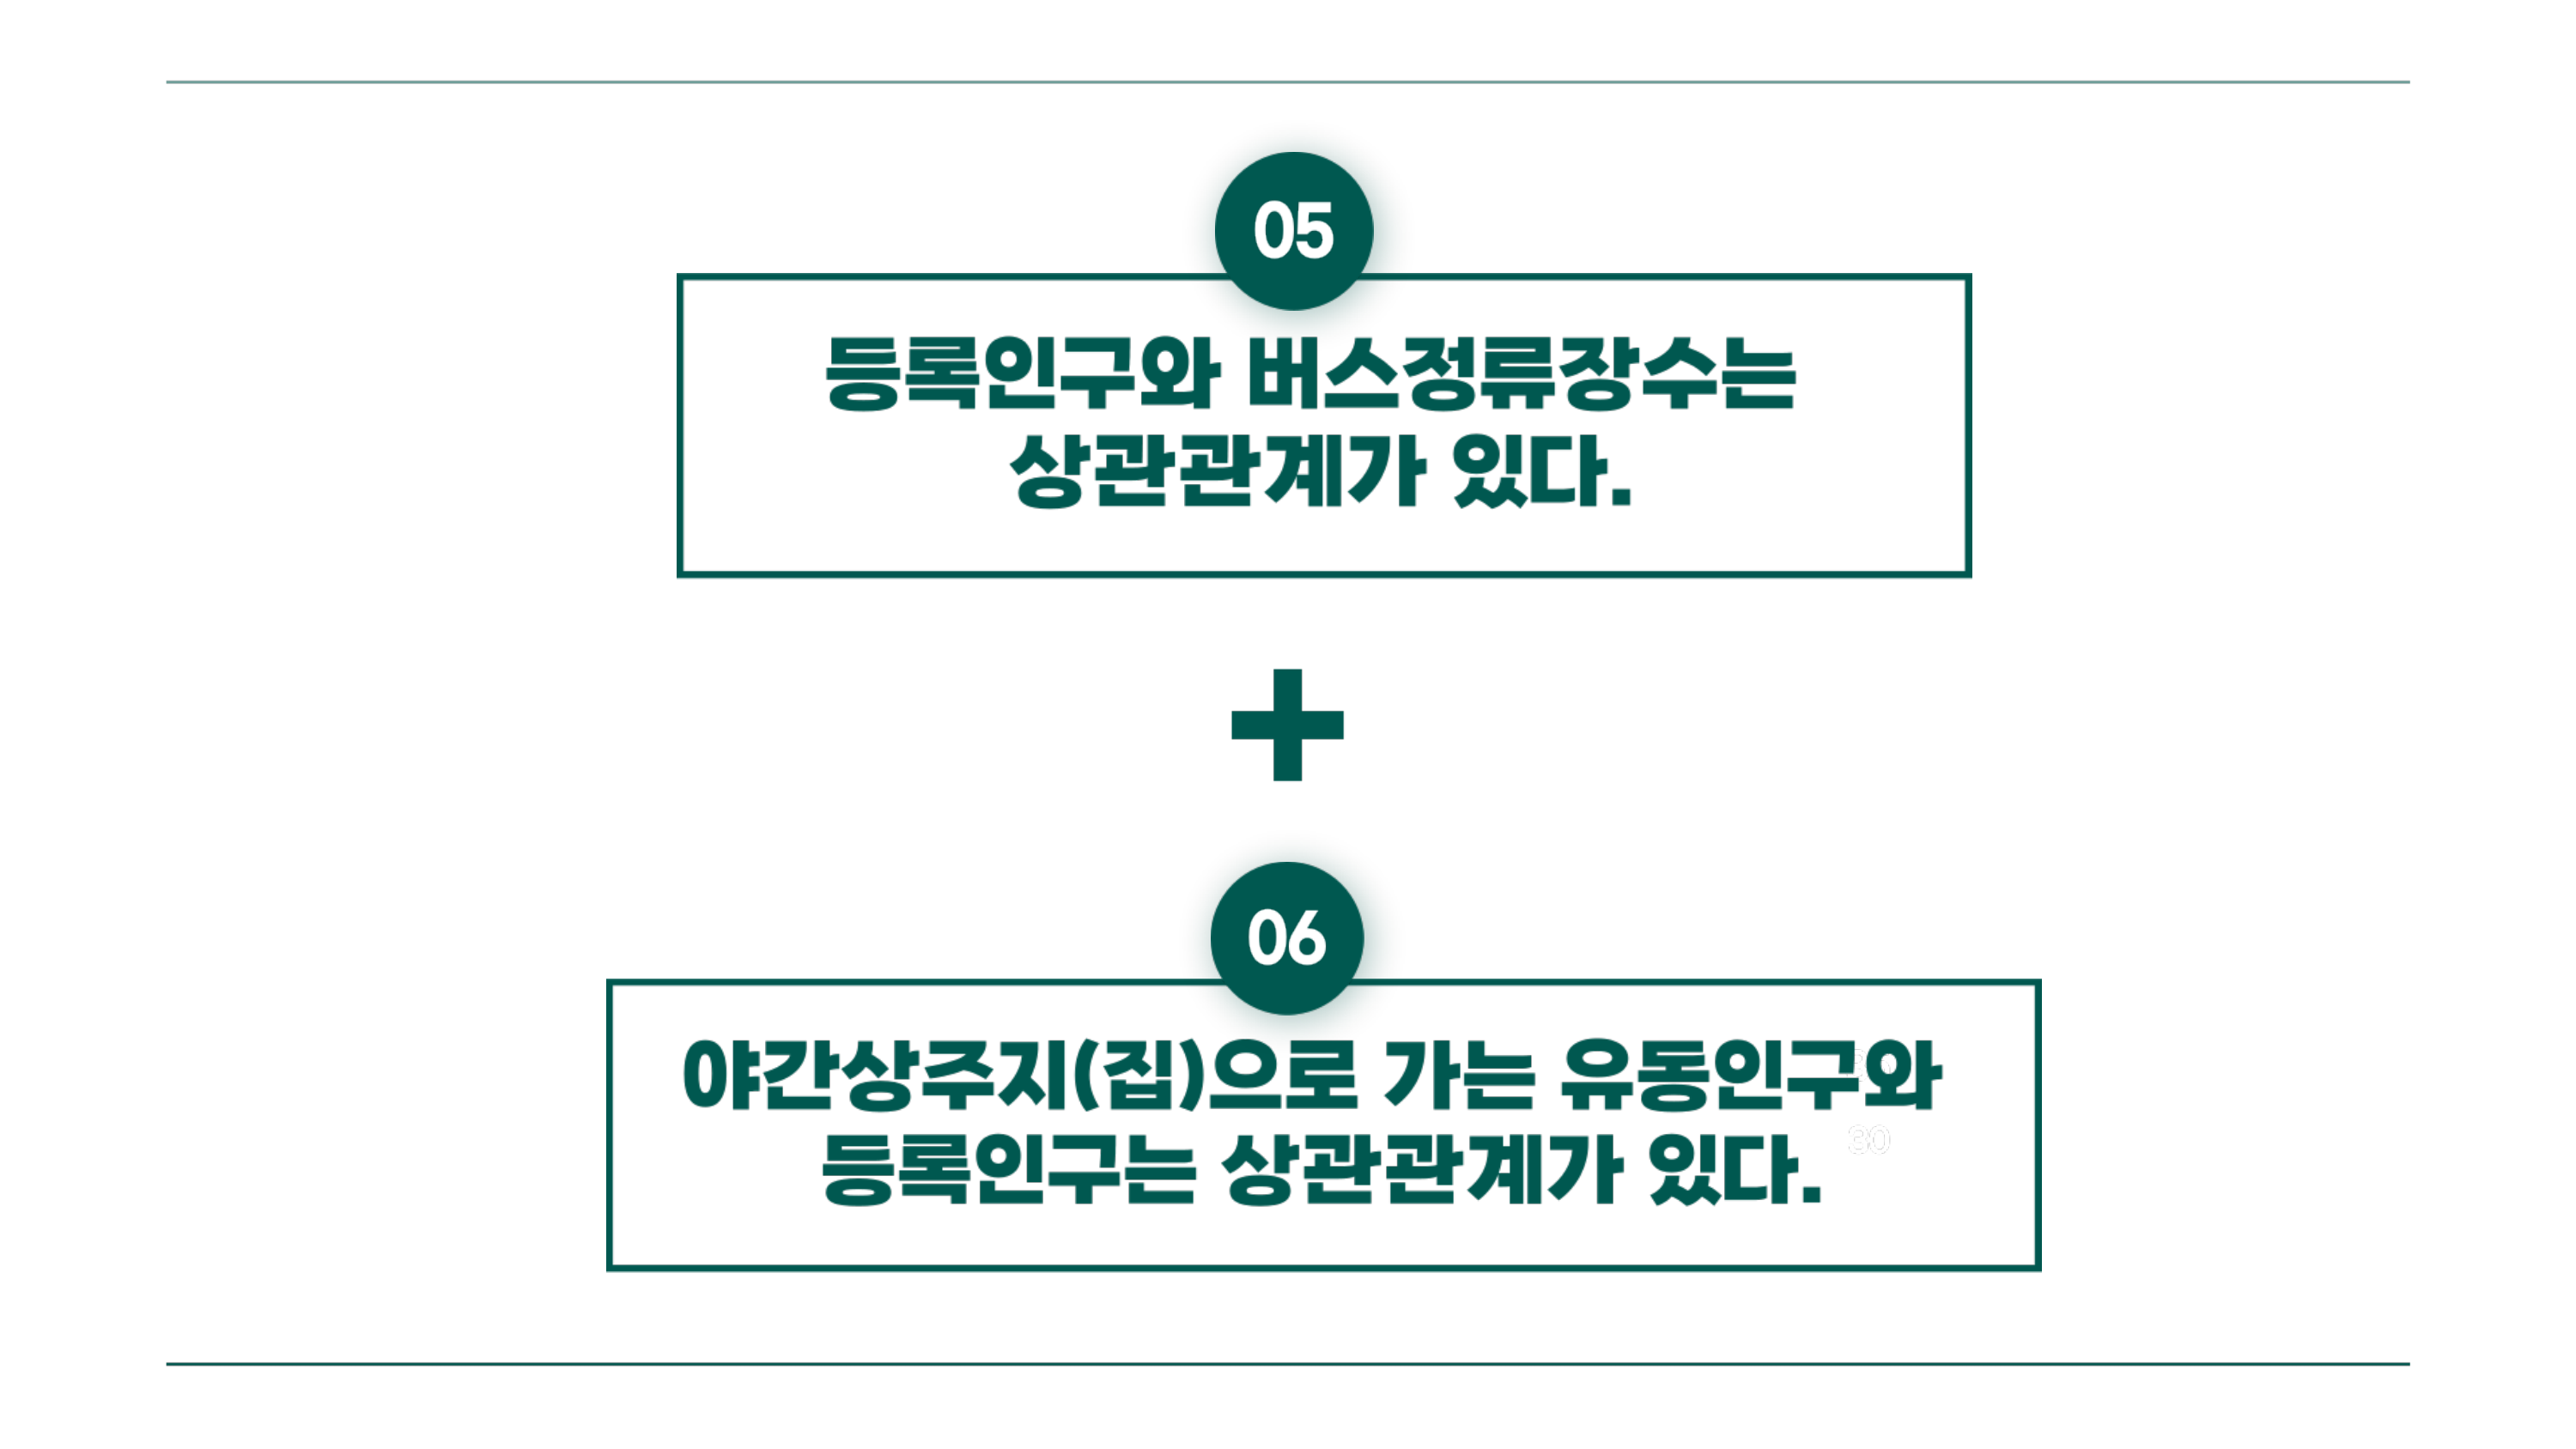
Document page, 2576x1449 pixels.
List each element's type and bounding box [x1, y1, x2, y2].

text_box [1214, 152, 1374, 296]
text_box [166, 1358, 2410, 1370]
text_box [1211, 862, 1364, 1016]
text_box [606, 978, 2043, 1274]
text_box [676, 273, 1972, 579]
picture [571, 999, 1982, 1246]
picture [1140, 88, 1458, 273]
text_box [1185, 622, 1391, 828]
picture [744, 297, 1837, 550]
text_box [166, 76, 2410, 88]
picture [1139, 791, 1446, 978]
